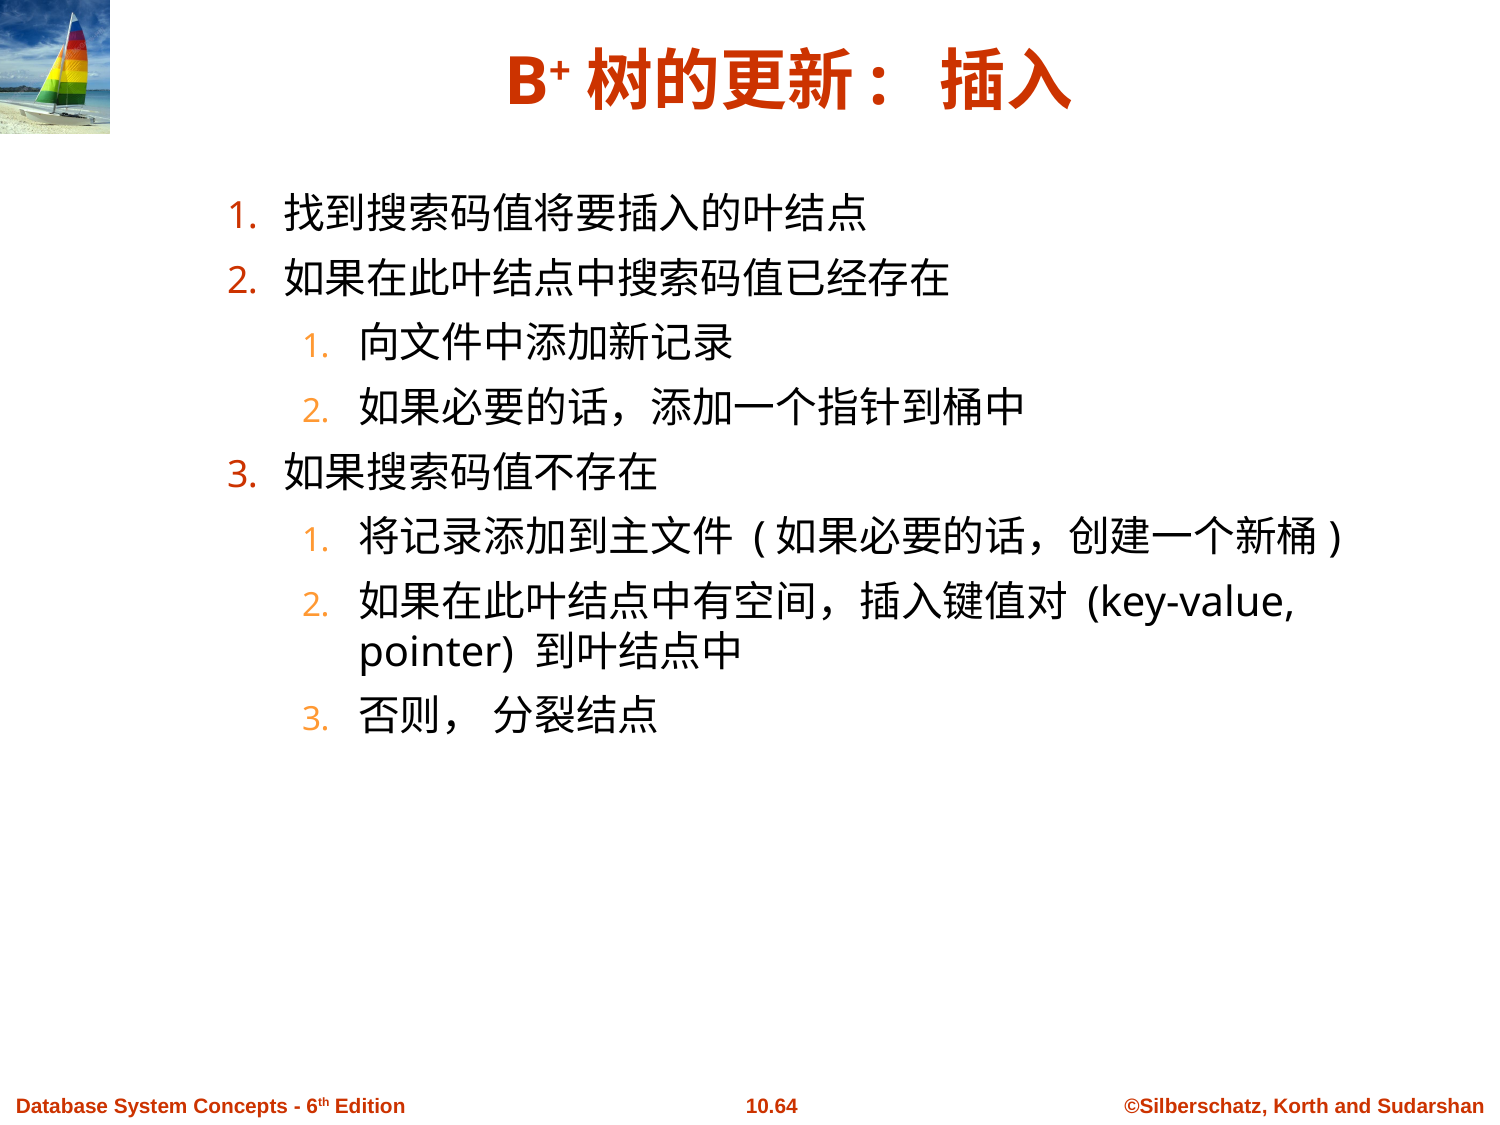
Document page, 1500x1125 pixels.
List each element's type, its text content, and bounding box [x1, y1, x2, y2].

picture [0, 0, 110, 134]
title B+树的更新: 插入 [126, 25, 1451, 126]
list 找到搜索码值将要插入的叶结点 如果在此叶结点中搜索码值已经存在 向文件中添加新记录 如果必要的话，添加一个指针到桶中 如果搜索码值不存在 将记录添加到主文件 (如果必要的话，创建一个新桶) 如果在此叶结点中有空间，插入键值对 (key-value, pointer) 到叶结点中 否则， 分裂结点 [212, 179, 1391, 984]
